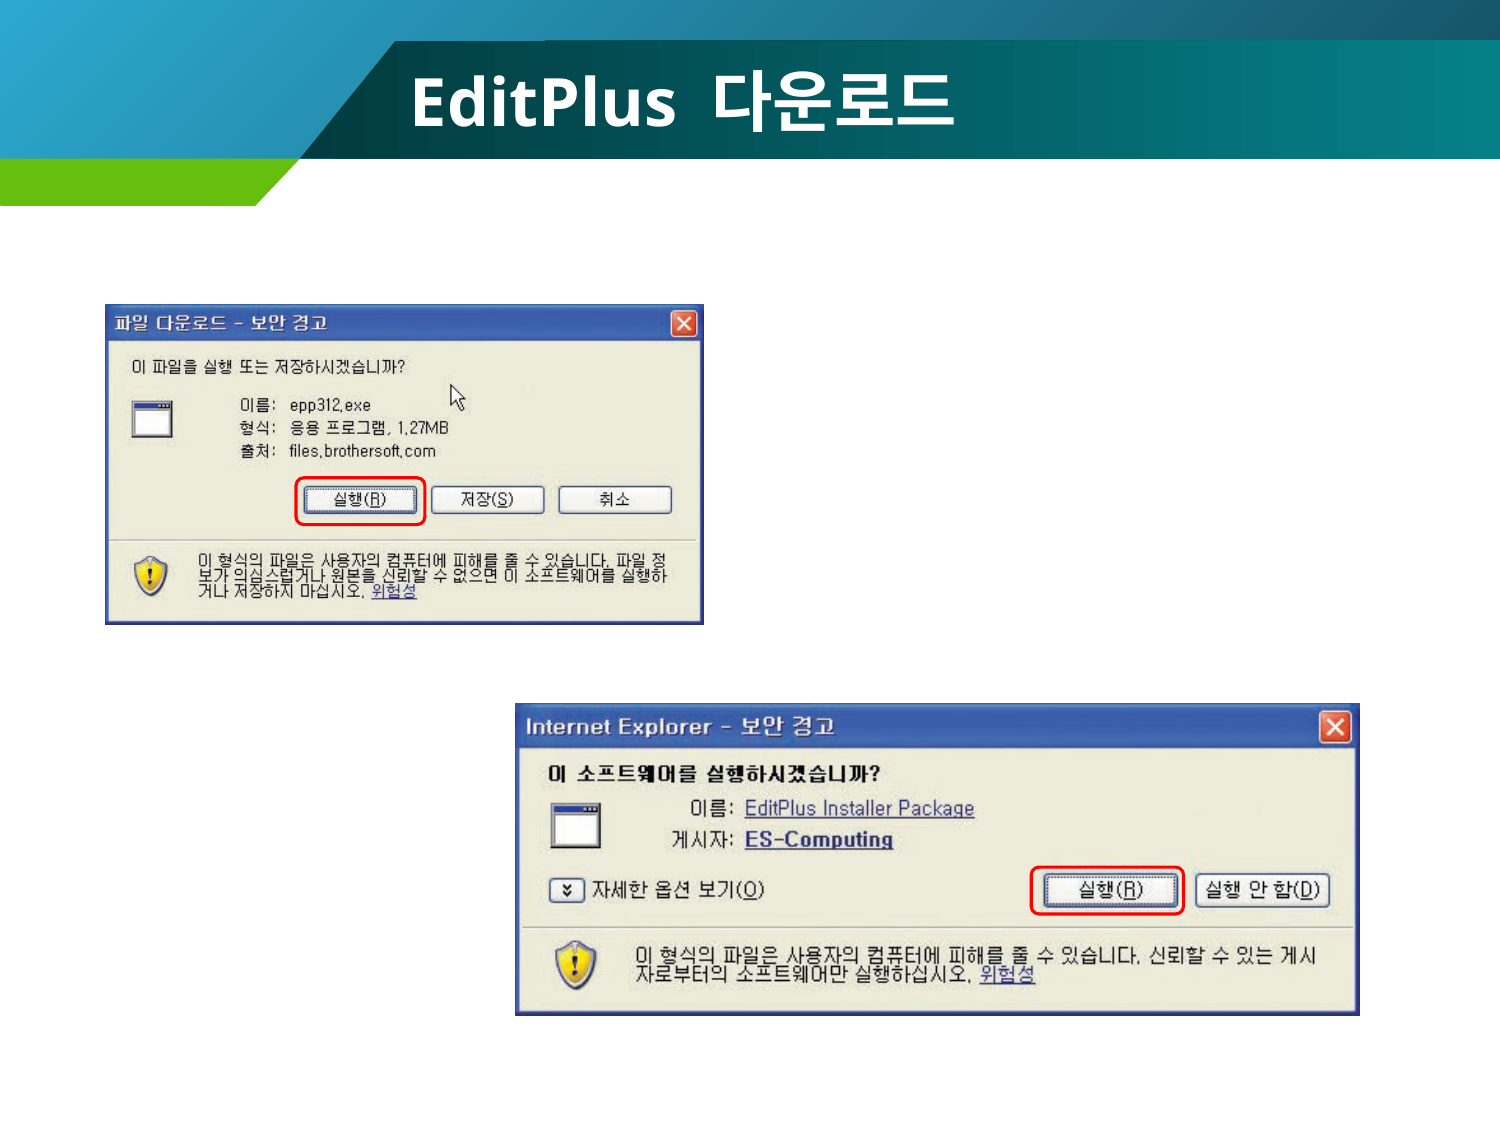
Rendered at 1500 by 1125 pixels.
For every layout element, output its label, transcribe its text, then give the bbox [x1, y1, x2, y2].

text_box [105, 304, 1360, 1016]
title EditPlus 다운로드 [394, 36, 1433, 163]
